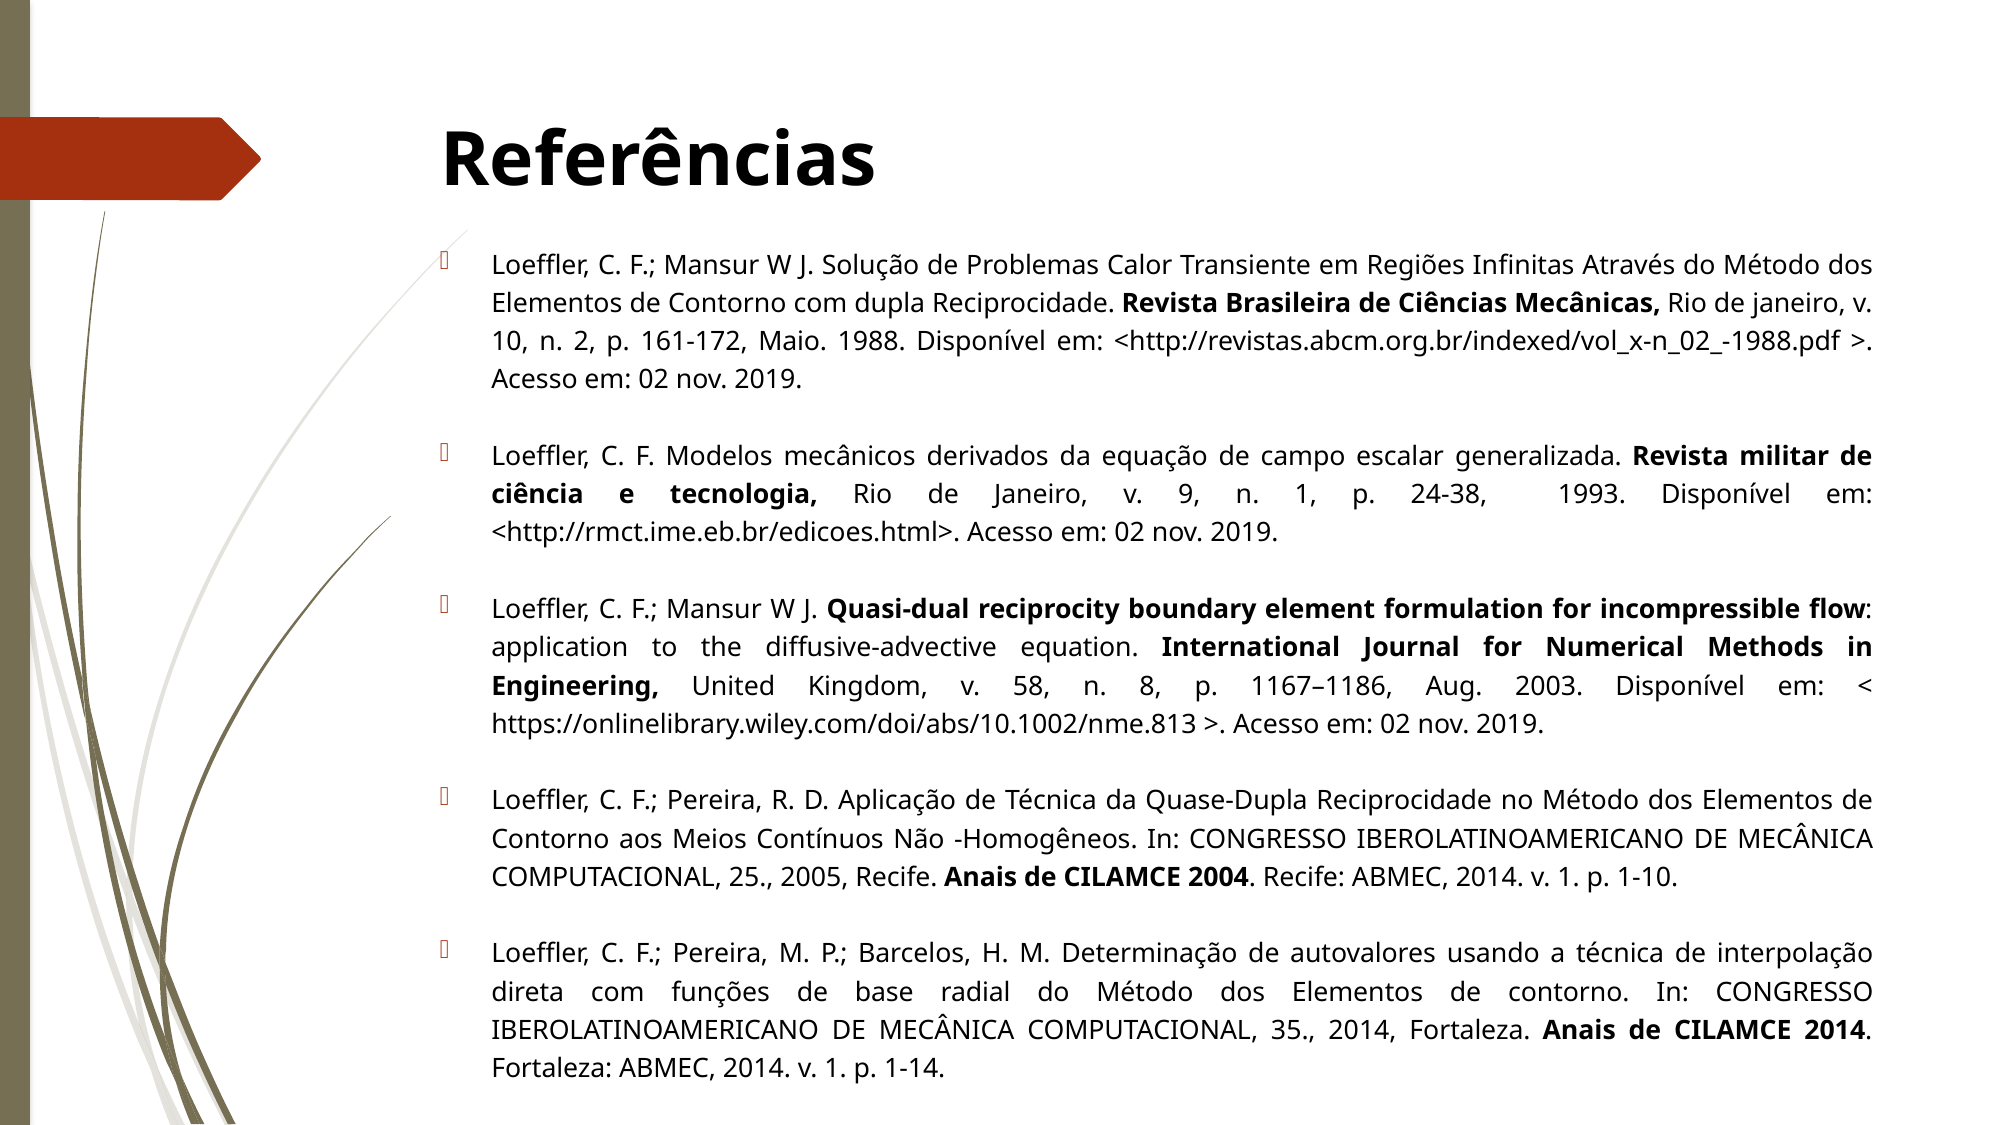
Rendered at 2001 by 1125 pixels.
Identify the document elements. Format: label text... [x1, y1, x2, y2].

list Loeffler, C. F.; Mansur W J. Solução de Problemas Calor Transiente em Regiões Infinitas Através do Método dos Elementos de Contorno com dupla Reciprocidade. Revista Brasileira de Ciências Mecânicas, Rio de janeiro, v. 10, n. 2, p. 161-172, Maio. 1988. Disponível em: <http://revistas.abcm.org.br/indexed/vol_x-n_02_-1988.pdf >. Acesso em: 02 nov. 2019. Loeffler, C. F. Modelos mecânicos derivados da equação de campo escalar generalizada. Revista militar de ciência e tecnologia, Rio de Janeiro, v. 9, n. 1, p. 24-38, 1993. Disponível em: <http://rmct.ime.eb.br/edicoes.html>. Acesso em: 02 nov. 2019. Loeffler, C. F.; Mansur W J. Quasi-dual reciprocity boundary element formulation for incompressible flow: application to the diffusive-advective equation. International Journal for Numerical Methods in Engineering, United Kingdom, v. 58, n. 8, p. 1167–1186, Aug. 2003. Disponível em: < https://onlinelibrary.wiley.com/doi/abs/10.1002/nme.813 >. Acesso em: 02 nov. 2019. Loeffler, C. F.; Pereira, R. D. Aplicação de Técnica da Quase-Dupla Reciprocidade no Método dos Elementos de Contorno aos Meios Contínuos Não -Homogêneos. In: CONGRESSO IBEROLATINOAMERICANO DE MECÂNICA COMPUTACIONAL, 25., 2005, Recife. Anais de CILAMCE 2004. Recife: ABMEC, 2014. v. 1. p. 1-10. Loeffler, C. F.; Pereira, M. P.; Barcelos, H. M. Determinação de autovalores usando a técnica de interpolação direta com funções de base radial do Método dos Elementos de contorno. In: CONGRESSO IBEROLATINOAMERICANO DE MECÂNICA COMPUTACIONAL, 35., 2014, Fortaleza. Anais de CILAMCE 2014. Fortaleza: ABMEC, 2014. v. 1. p. 1-14. [424, 233, 1888, 1097]
title Referências [425, 102, 1888, 233]
